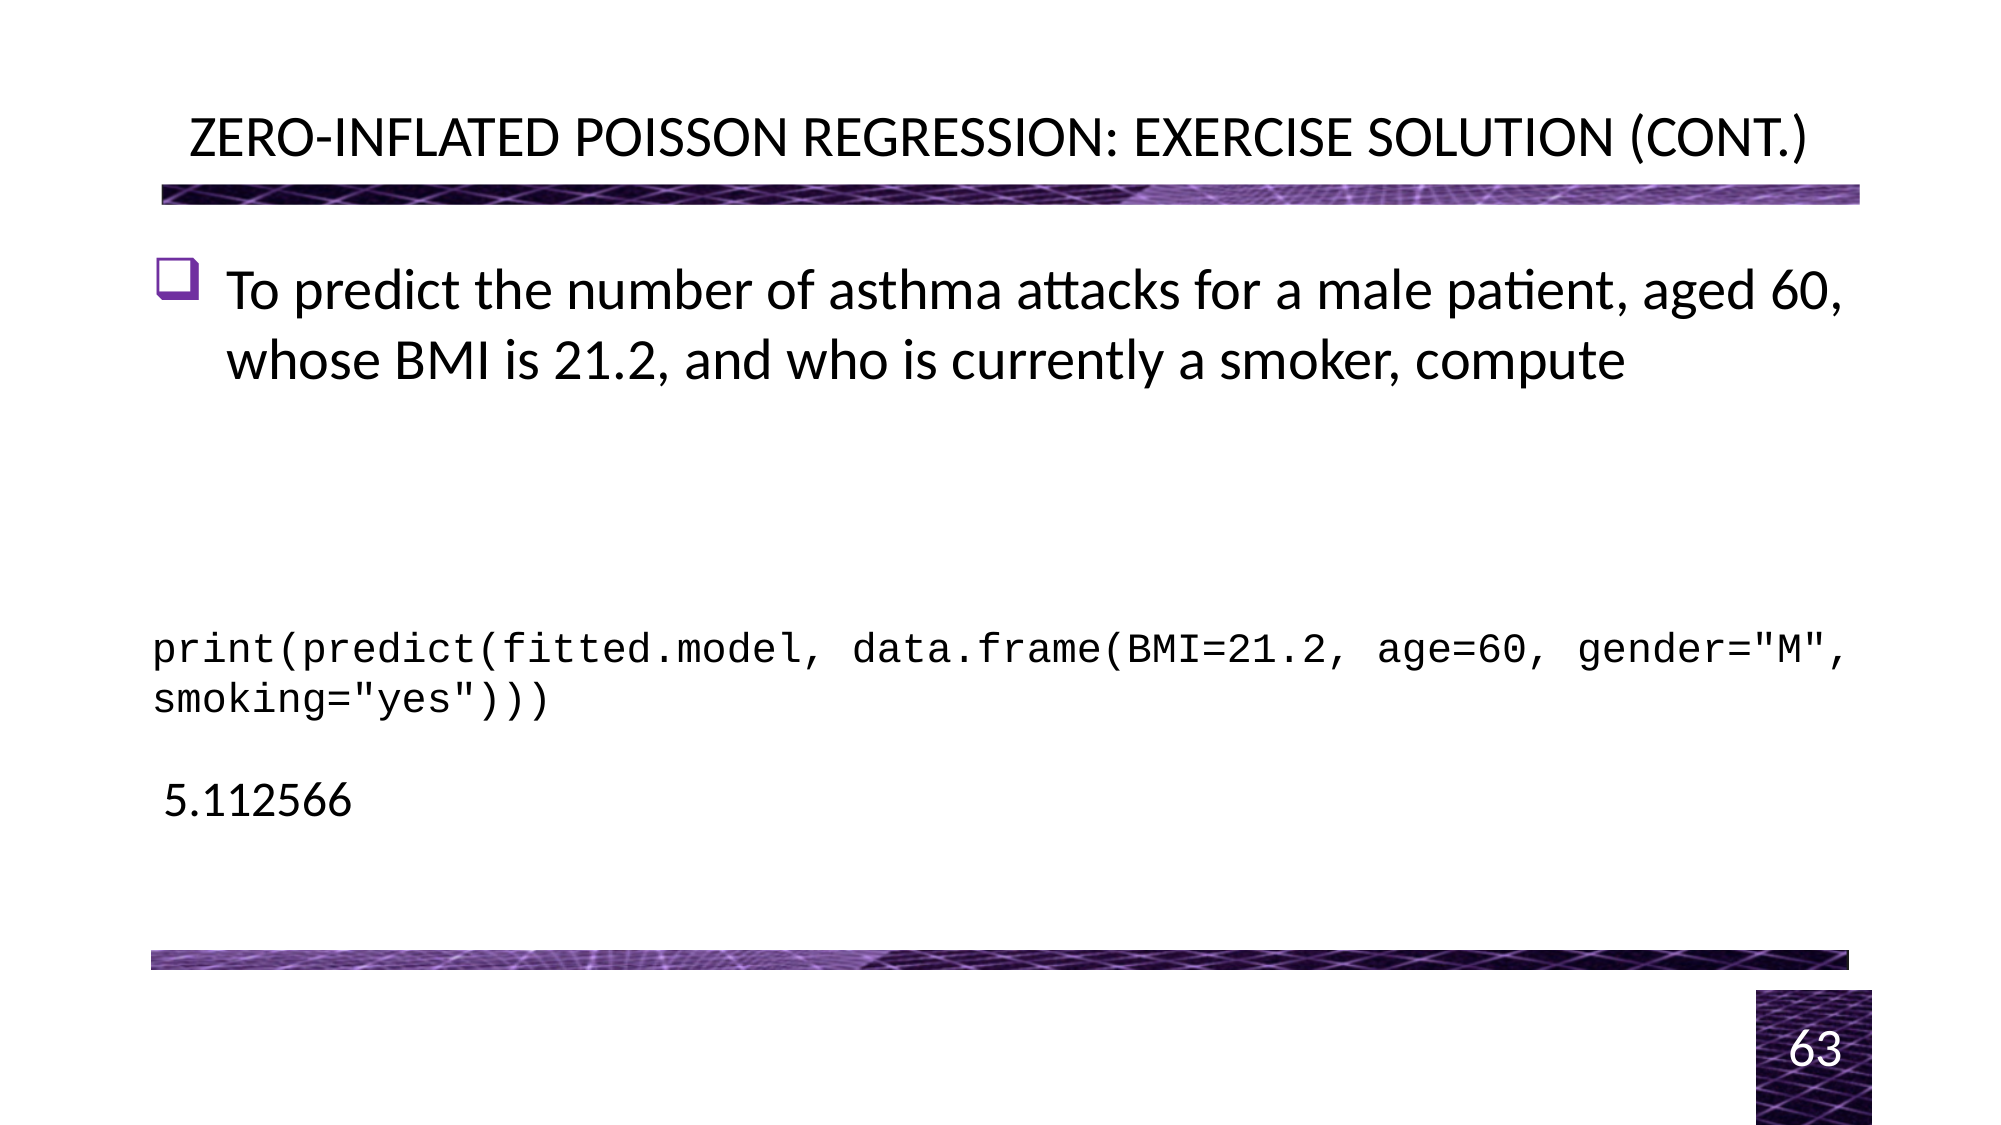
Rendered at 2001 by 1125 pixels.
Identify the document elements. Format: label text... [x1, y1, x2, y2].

picture [150, 950, 1850, 971]
picture [1756, 990, 1872, 1125]
picture [161, 184, 1860, 205]
text_box ZERO-INFLATED POISSON REGRESSION: EXERCISE SOLUTION (CONT.) [136, 66, 1864, 199]
